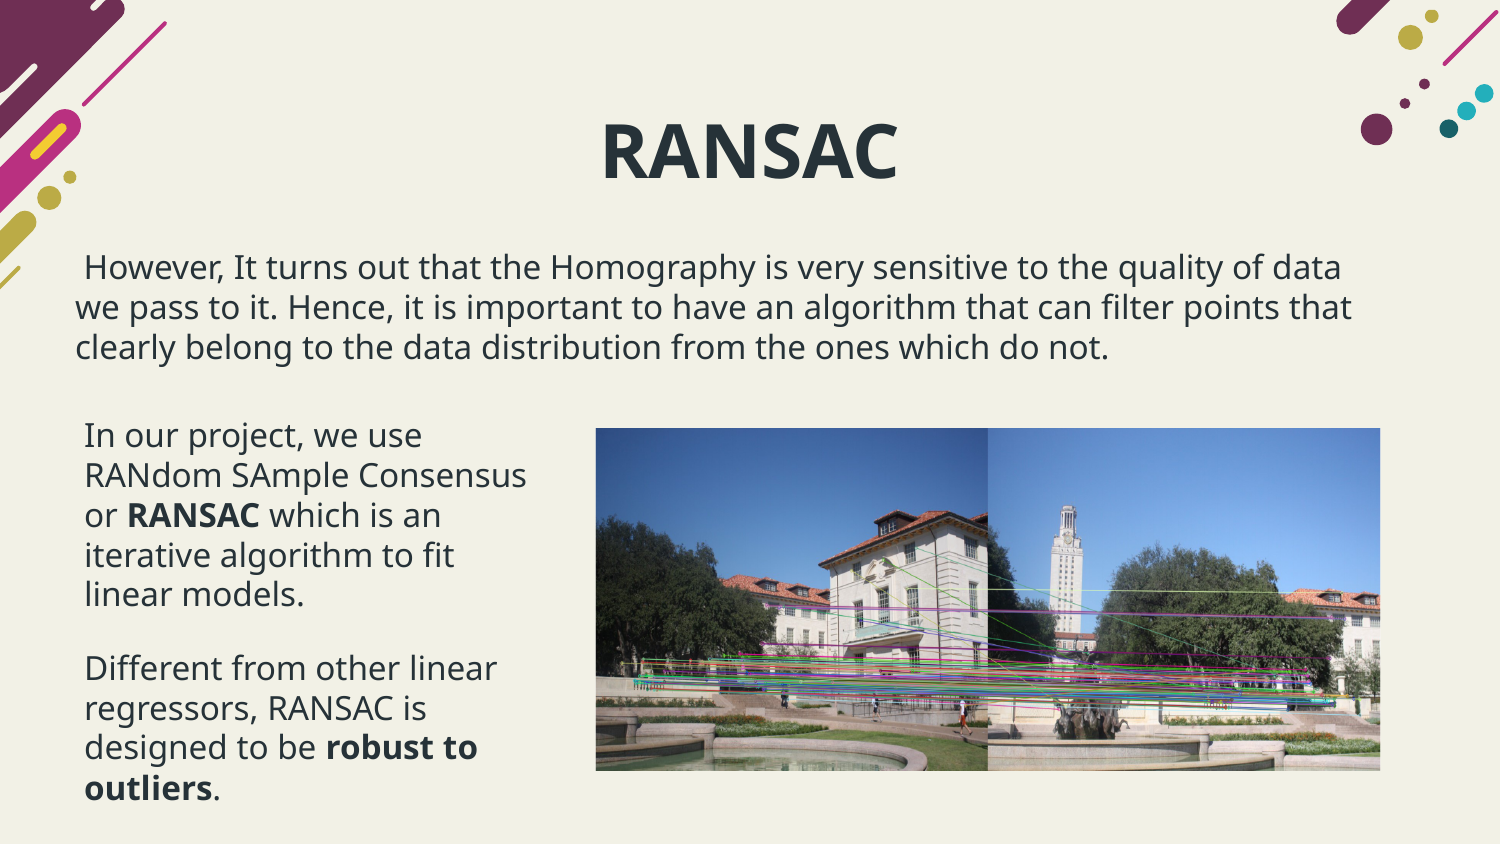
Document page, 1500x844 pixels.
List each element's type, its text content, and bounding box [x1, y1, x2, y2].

text_box In our project, we use RANdom SAmple Consensus or RANSAC which is an iterative algorithm to fit linear models. Different from other linear regressors, RANSAC is designed to be robust to outliers. [69, 398, 562, 742]
list However, It turns out that the Homography is very sensitive to the quality of data we pass to it. Hence, it is important to have an algorithm that can filter points that clearly belong to the data distribution from the ones which do not. [60, 231, 1383, 399]
title RANSAC [116, 88, 1383, 190]
picture [591, 423, 1384, 775]
